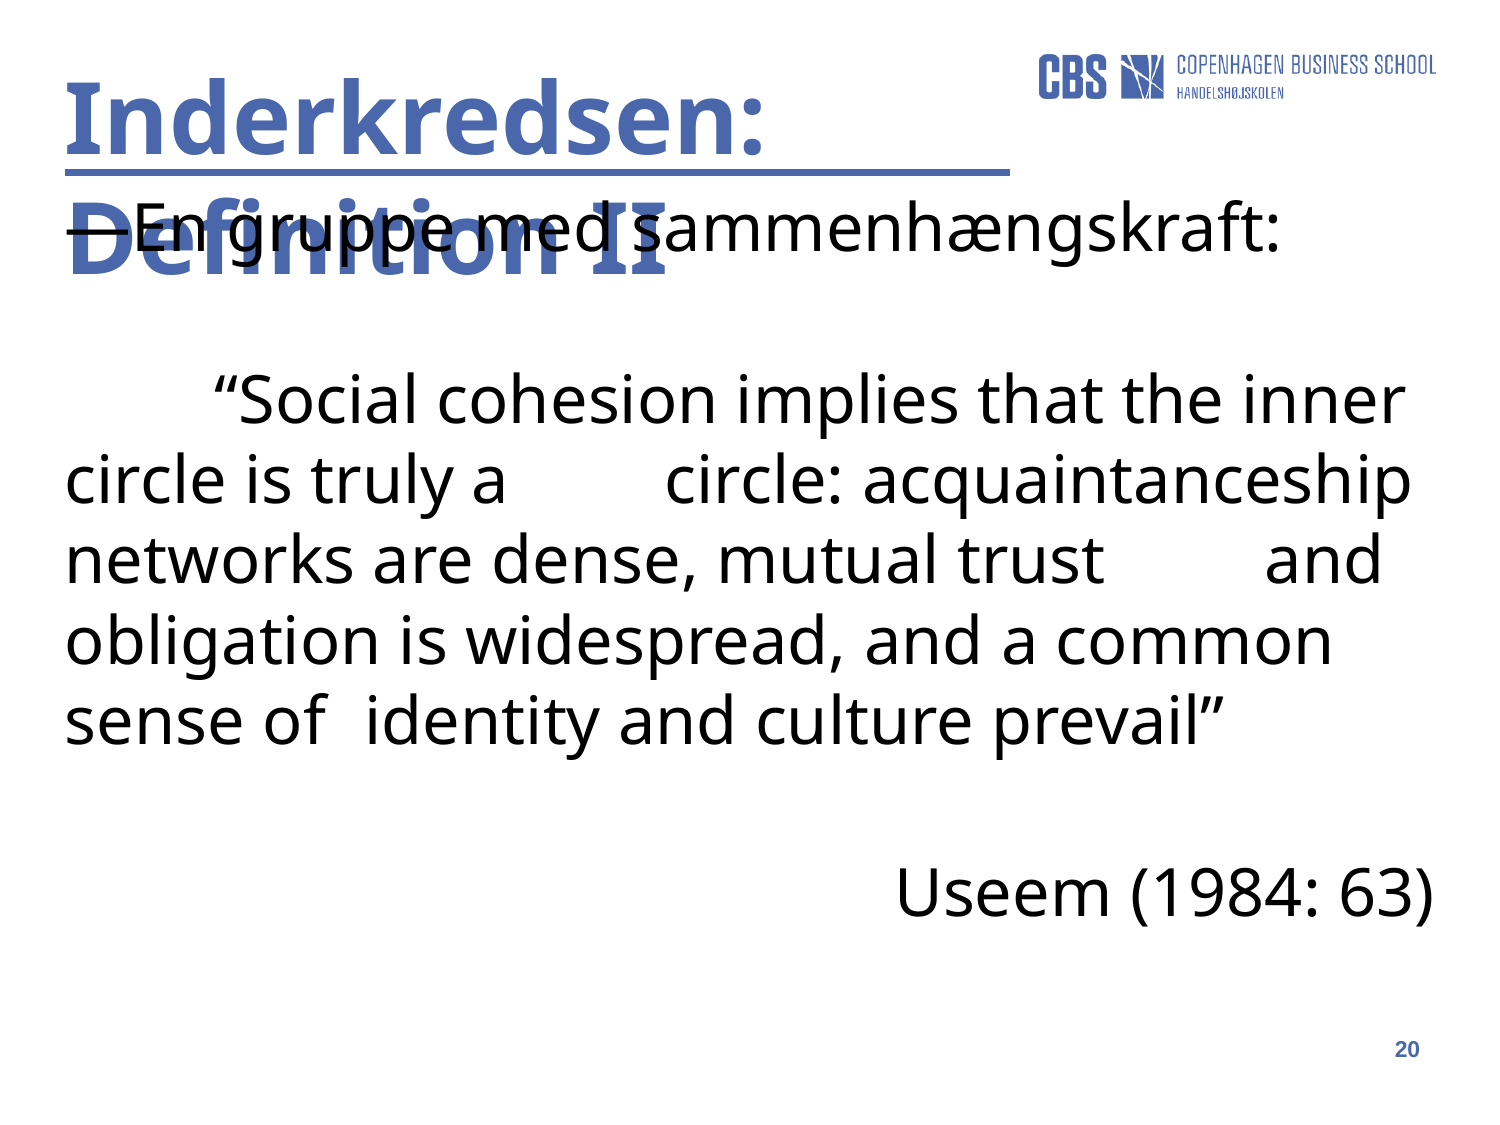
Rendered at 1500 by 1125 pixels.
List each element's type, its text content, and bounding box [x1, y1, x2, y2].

picture [1039, 54, 1436, 99]
list Inderkredsen: Definition II [64, 54, 1011, 172]
list En gruppe med sammenhængskraft: “Social cohesion implies that the inner circle is truly a circle: acquaintanceship networks are dense, mutual trust and obligation is widespread, and a common sense of identity and culture prevail” Useem (1984: 63) [64, 184, 1436, 1028]
